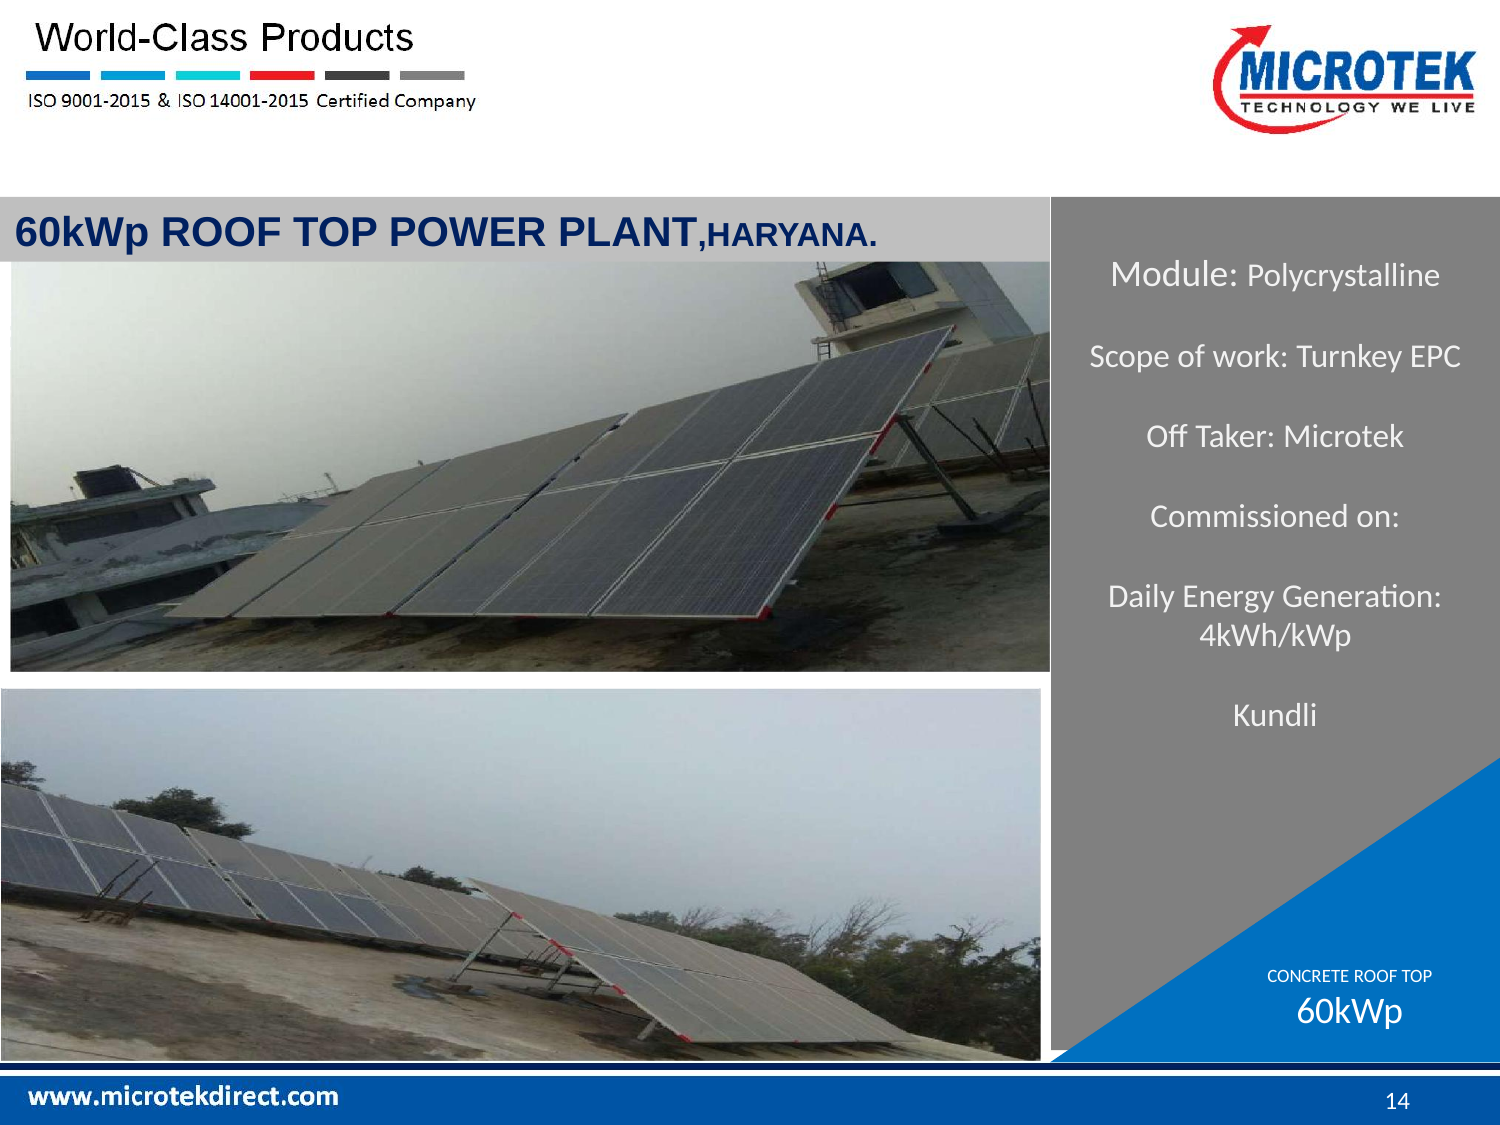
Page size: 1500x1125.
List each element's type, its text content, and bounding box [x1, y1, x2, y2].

picture [0, 0, 1500, 1125]
text_box CONCRETE ROOF TOP 60kWp [1053, 755, 1500, 1065]
slide_number 14 [1074, 1069, 1425, 1125]
text_box 60kWp ROOF TOP POWER PLANT,HARYANA. [0, 196, 1050, 230]
text_box Module: Polycrystalline Scope of work: Turnkey EPC Off Taker: Microtek Commissioned on: Daily Energy Generation: 4kWh/kWp Kundli [1051, 196, 1500, 1051]
